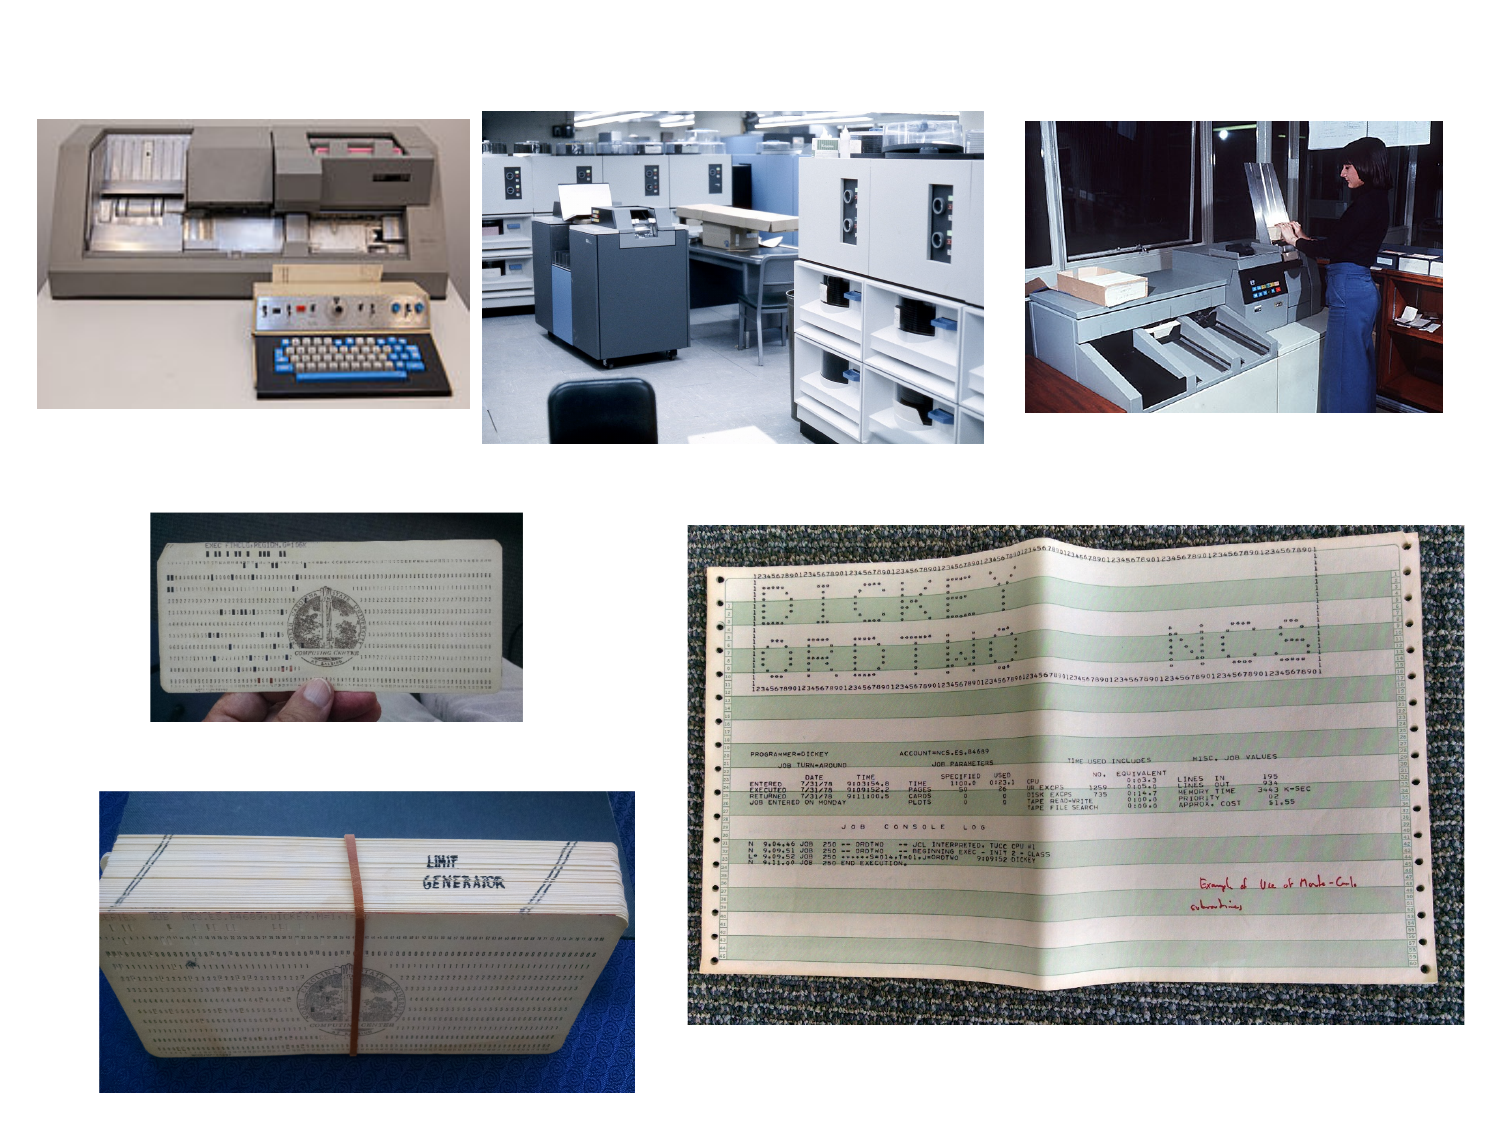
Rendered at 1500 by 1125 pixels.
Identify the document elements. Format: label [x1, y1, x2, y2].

picture [100, 430, 634, 1125]
picture [481, 111, 985, 444]
picture [687, 524, 1465, 1026]
picture [1024, 121, 1443, 414]
picture [37, 119, 470, 409]
